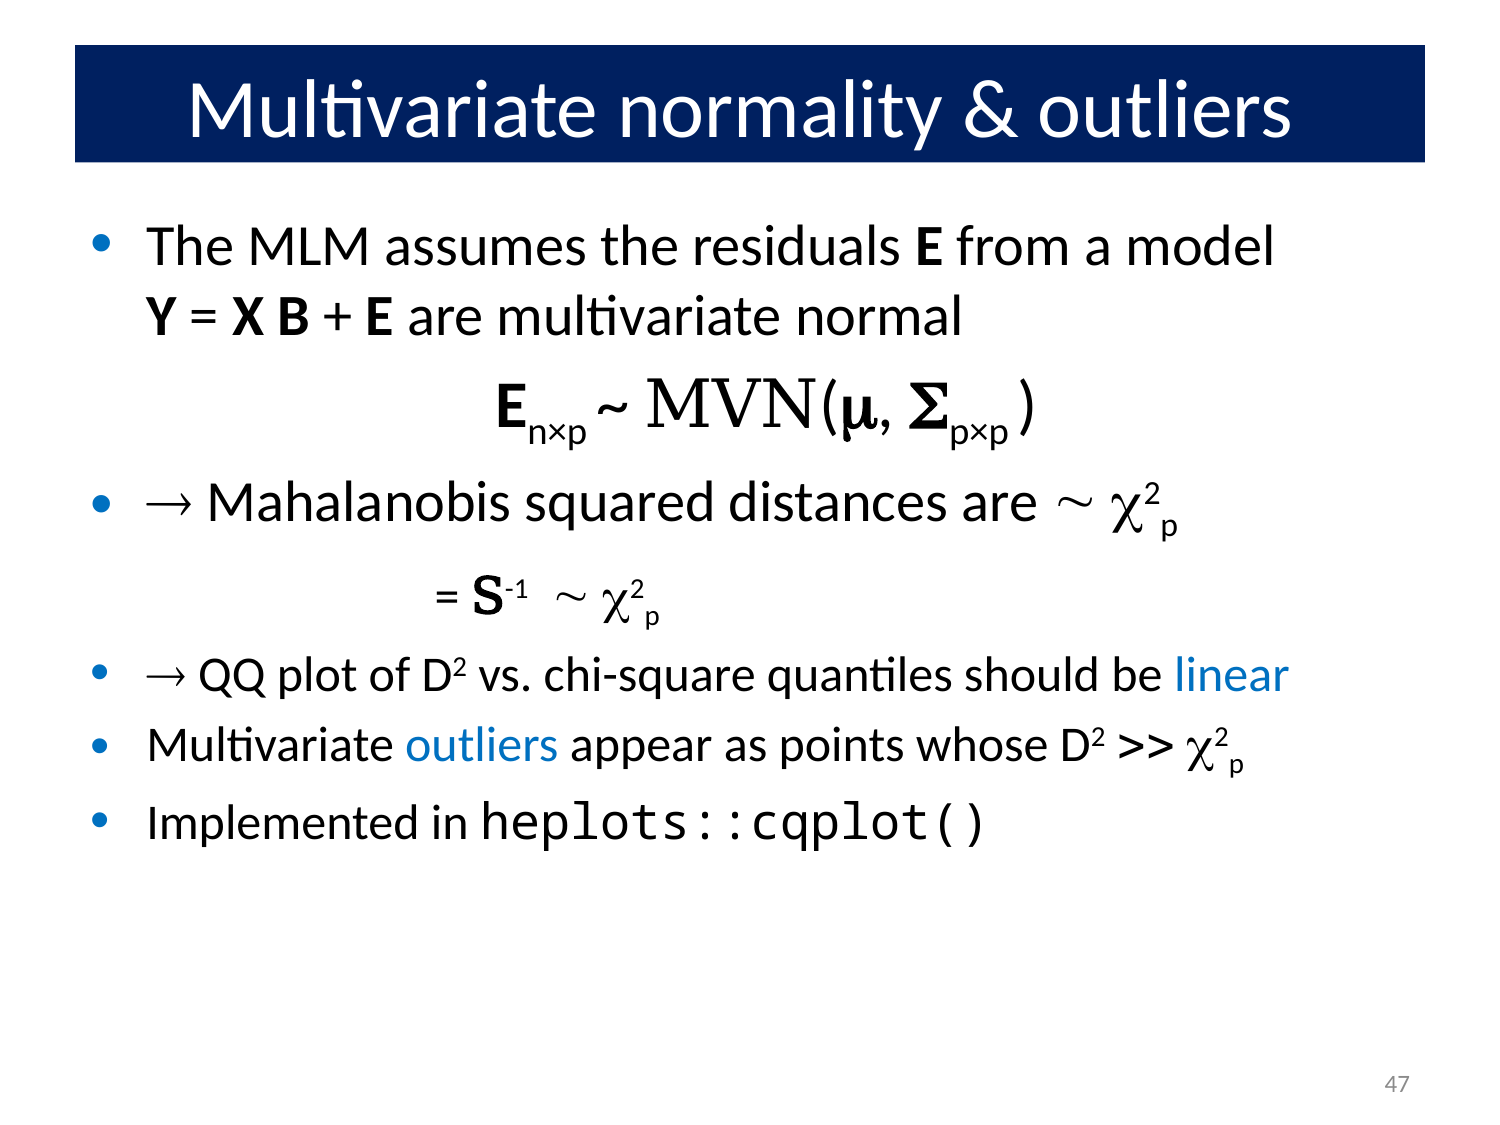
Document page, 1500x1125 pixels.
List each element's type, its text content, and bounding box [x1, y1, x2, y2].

slide_number 47 [1074, 1062, 1425, 1103]
title Multivariate normality & outliers [75, 45, 1425, 163]
